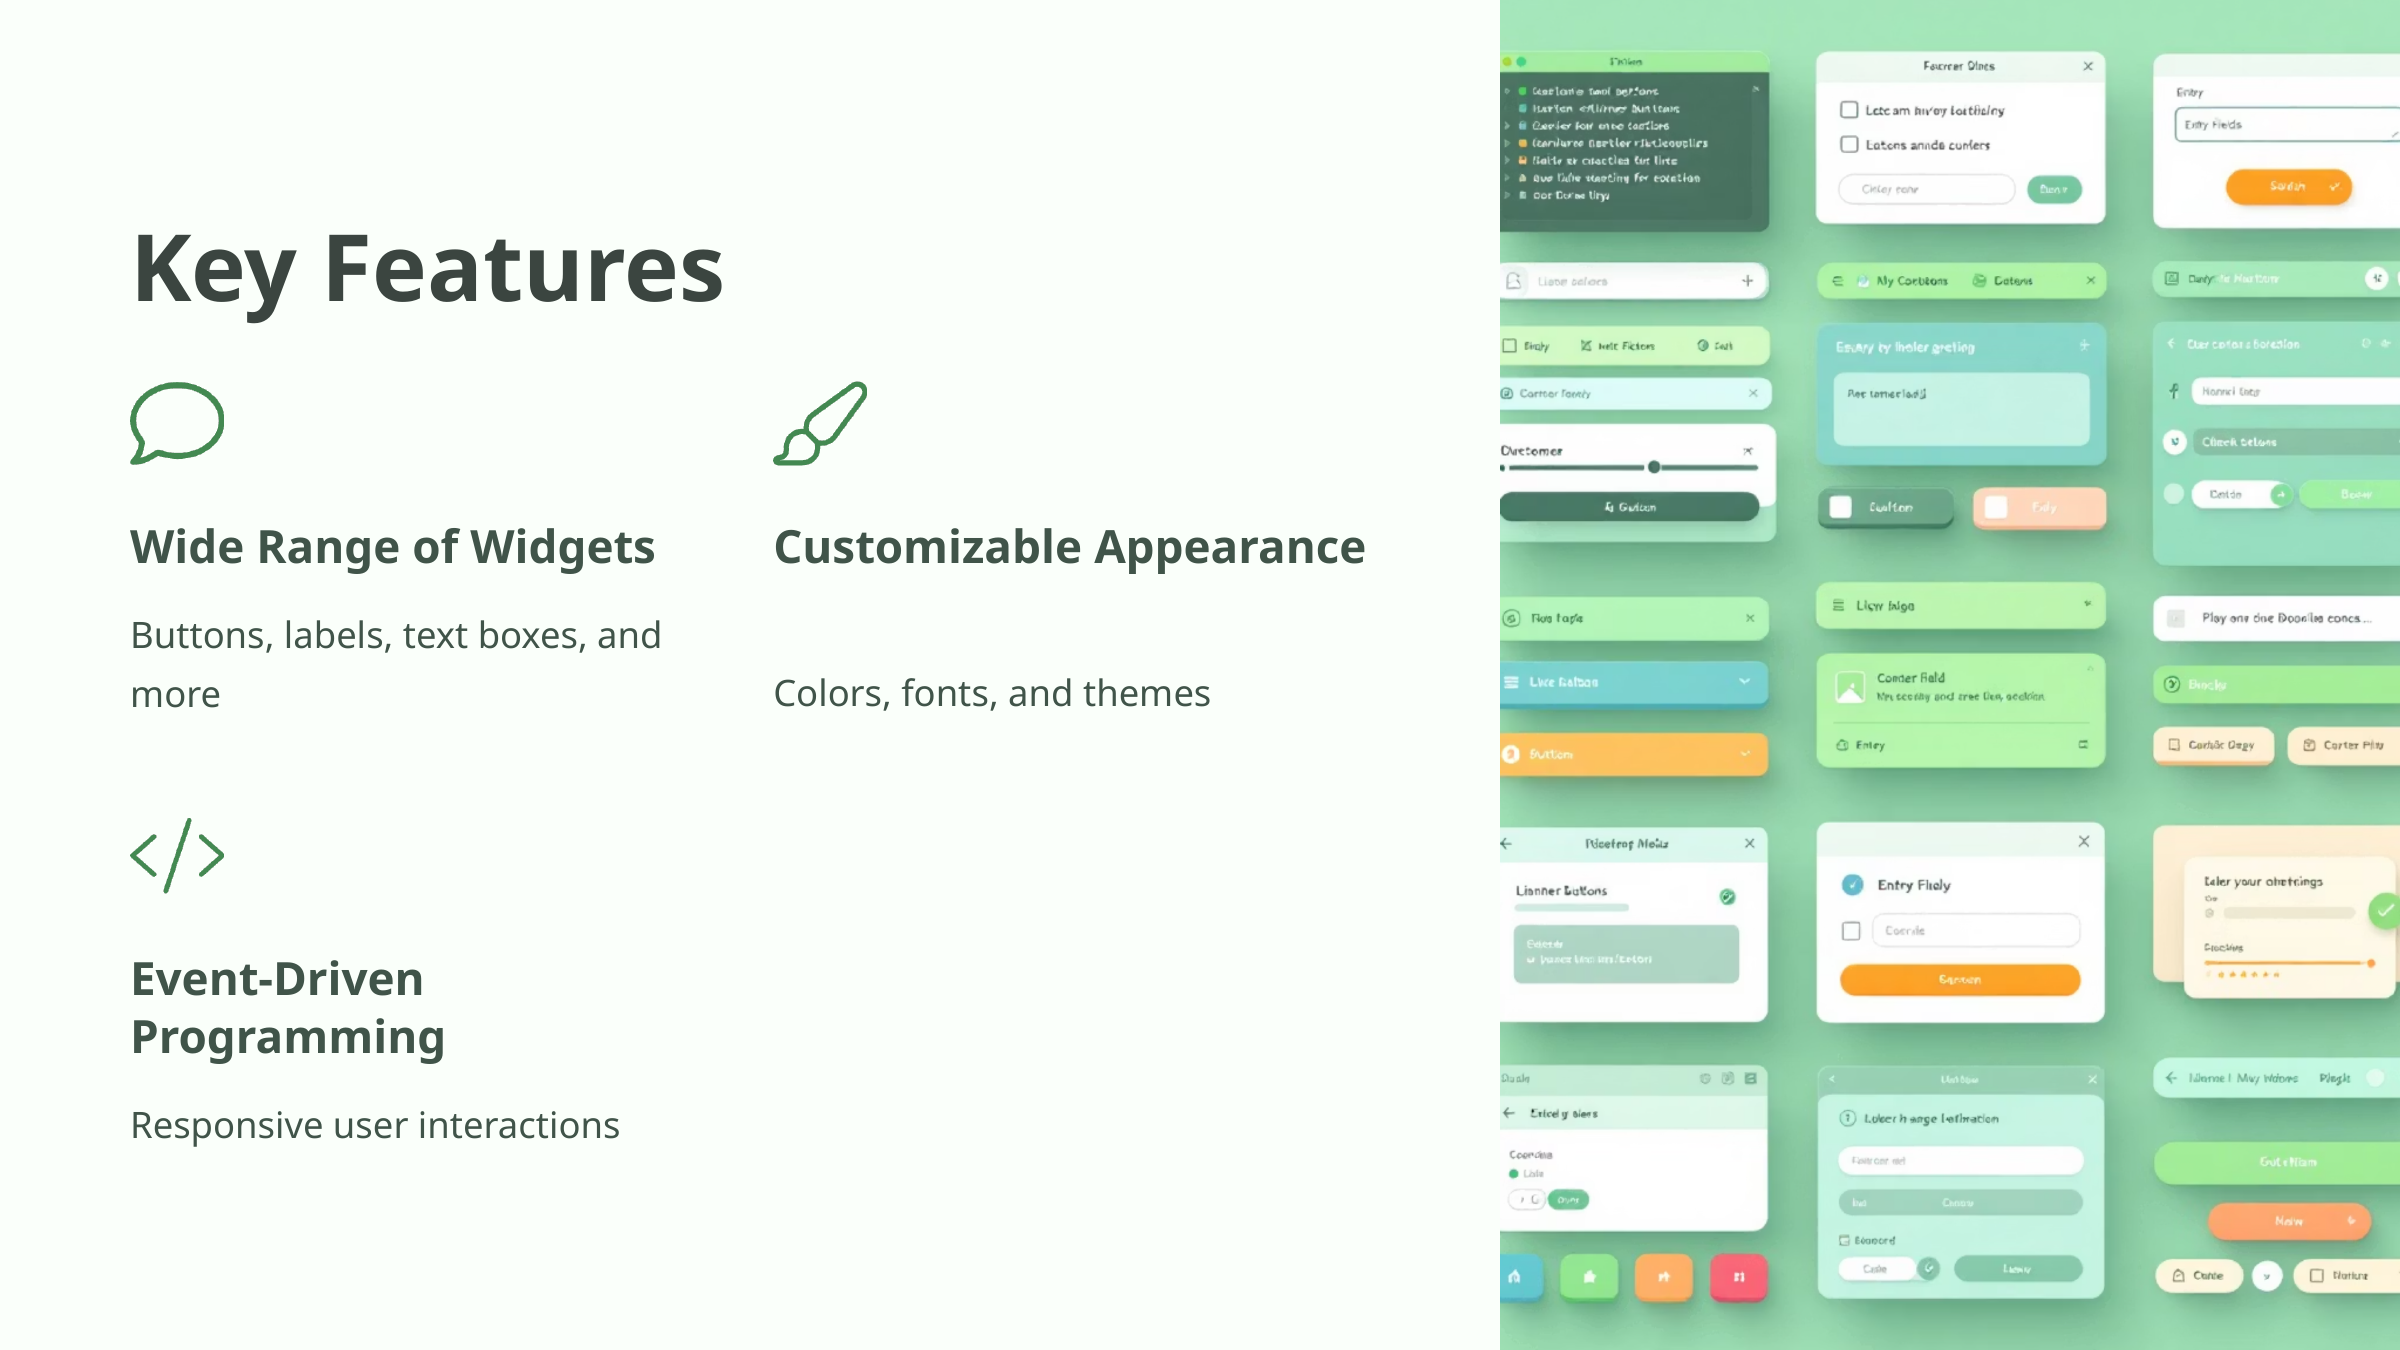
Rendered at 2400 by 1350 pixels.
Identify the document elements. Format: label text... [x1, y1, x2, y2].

picture [130, 376, 224, 470]
text_box Key Features [130, 204, 1061, 321]
text_box Responsive user interactions [130, 1086, 727, 1146]
picture [773, 376, 867, 470]
text_box Colors, fonts, and themes [773, 654, 1370, 714]
text_box Wide Range of Widgets [130, 515, 672, 574]
text_box Buttons, labels, text boxes, and more [130, 596, 727, 716]
text_box Event-Driven Programming [130, 947, 727, 1064]
picture [130, 808, 224, 902]
text_box Customizable Appearance [773, 515, 1370, 632]
picture [1499, 0, 2400, 1350]
